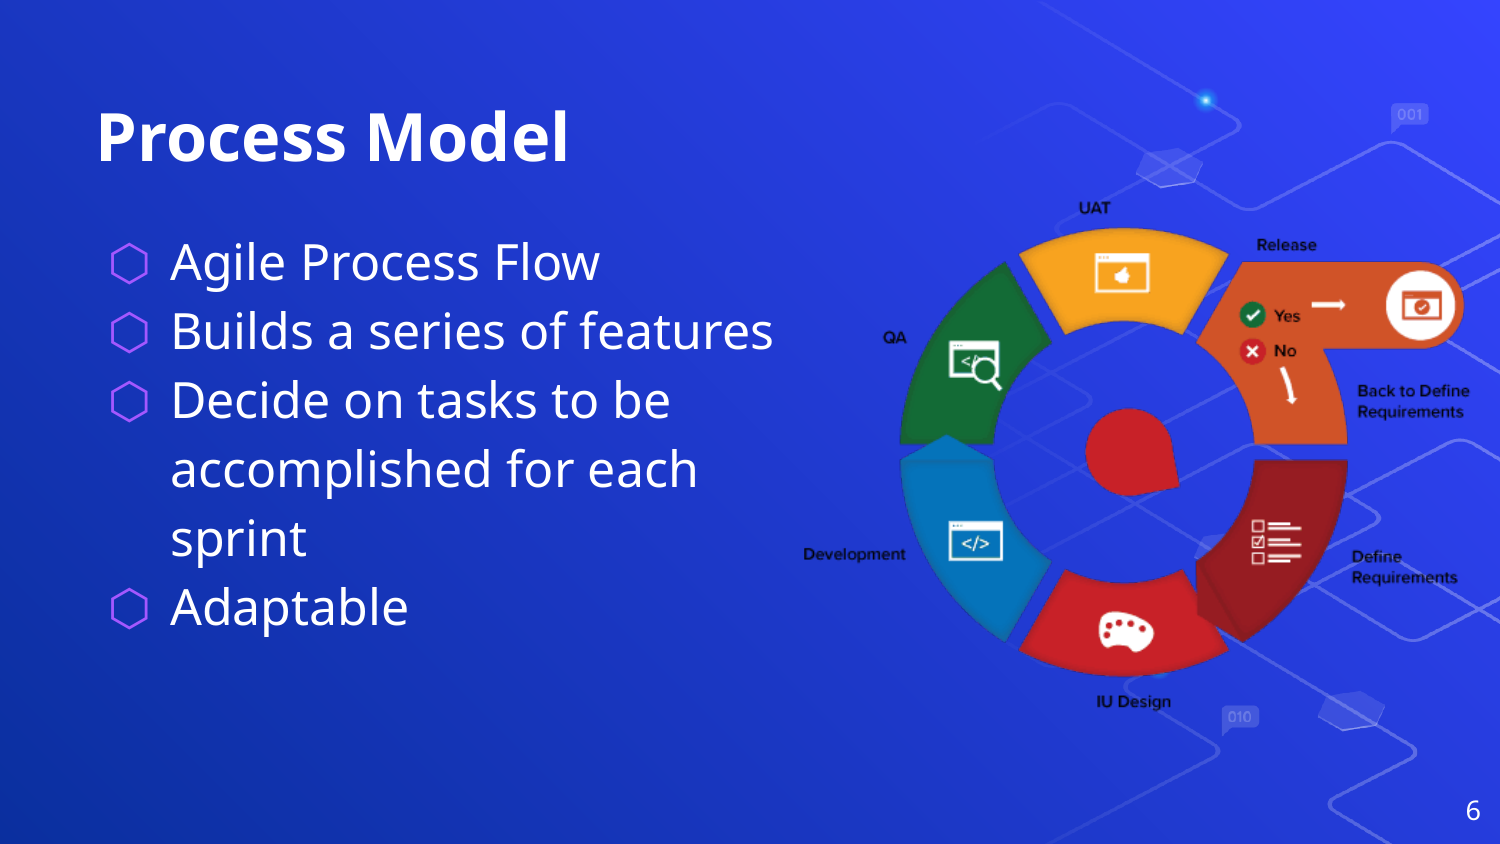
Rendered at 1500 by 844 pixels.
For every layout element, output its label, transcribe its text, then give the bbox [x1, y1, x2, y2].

slide_number ‹#› [1391, 779, 1482, 844]
list Agile Process Flow Builds a series of features Decide on tasks to be accomplished for each sprint Adaptable [95, 221, 779, 741]
picture [0, 0, 1500, 844]
title Process Model [95, 33, 1082, 175]
